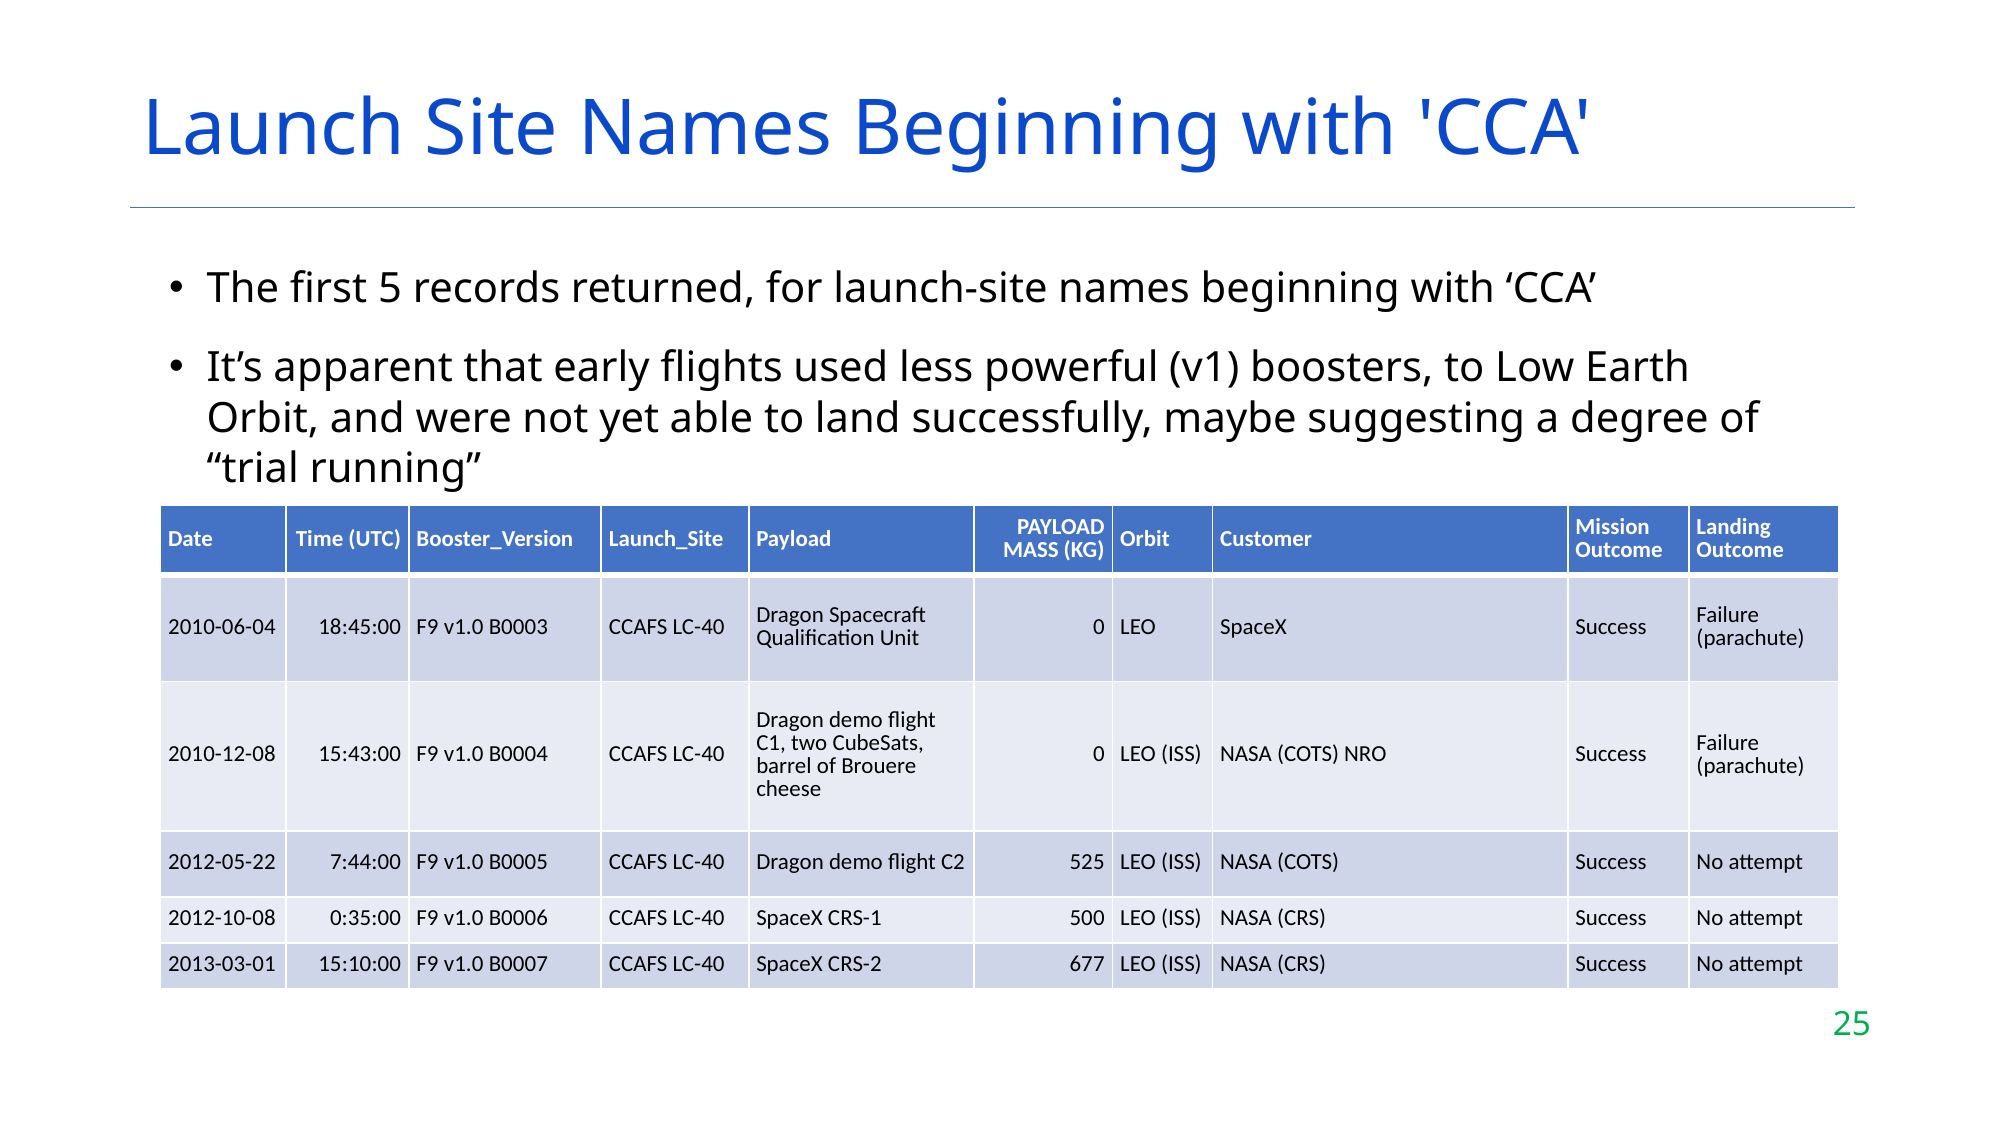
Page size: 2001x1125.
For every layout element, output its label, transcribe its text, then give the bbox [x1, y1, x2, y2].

table_cell 18:45:00 [287, 578, 408, 681]
table_cell LEO (ISS) [1113, 944, 1212, 988]
table_cell SpaceX CRS-2 [750, 944, 973, 988]
table_cell 2013-03-01 [161, 944, 285, 988]
table_cell 677 [975, 944, 1112, 988]
table_header Landing Outcome [1690, 506, 1838, 572]
table_cell 2012-10-08 [161, 898, 285, 942]
title Launch Site Names Beginning with 'CCA' [127, 84, 1853, 175]
table_cell Success [1569, 832, 1688, 896]
table_cell 2010-12-08 [161, 682, 285, 830]
table_cell 7:44:00 [287, 832, 408, 896]
table_cell CCAFS LC-40 [602, 682, 748, 830]
table_cell Failure (parachute) [1690, 578, 1838, 681]
table_cell F9 v1.0 B0003 [410, 578, 600, 681]
table_header Date [161, 506, 285, 572]
table_cell F9 v1.0 B0007 [410, 944, 600, 988]
table_cell NASA (CRS) [1213, 898, 1567, 942]
table_cell F9 v1.0 B0005 [410, 832, 600, 896]
table_cell LEO (ISS) [1113, 832, 1212, 896]
table_cell F9 v1.0 B0004 [410, 682, 600, 830]
table_cell No attempt [1690, 944, 1838, 988]
table_cell SpaceX [1213, 578, 1567, 681]
table_cell Success [1569, 944, 1688, 988]
table_cell 525 [975, 832, 1112, 896]
table_cell 0 [975, 578, 1112, 681]
table_header PAYLOAD MASS (KG) [975, 506, 1112, 572]
table_cell LEO (ISS) [1113, 898, 1212, 942]
table_cell 15:10:00 [287, 944, 408, 988]
table_header Launch_Site [602, 506, 748, 572]
table_cell NASA (COTS) [1213, 832, 1567, 896]
table_header Customer [1213, 506, 1567, 572]
table_header Time (UTC) [287, 506, 408, 572]
table_cell No attempt [1690, 832, 1838, 896]
table_cell 2010-06-04 [161, 578, 285, 681]
table_cell Dragon demo flight C1, two CubeSats, barrel of Brouere cheese [750, 682, 973, 830]
table_cell 2012-05-22 [161, 832, 285, 896]
table_cell LEO [1113, 578, 1212, 681]
table_cell CCAFS LC-40 [602, 832, 748, 896]
table_cell Success [1569, 578, 1688, 681]
table_header Booster_Version [410, 506, 600, 572]
table_cell 0 [975, 682, 1112, 830]
table_cell SpaceX CRS-1 [750, 898, 973, 942]
table_cell CCAFS LC-40 [602, 578, 748, 681]
table_cell 15:43:00 [287, 682, 408, 830]
table_cell Dragon demo flight C2 [750, 832, 973, 896]
table_cell Success [1569, 898, 1688, 942]
table_header Payload [750, 506, 973, 572]
table_cell LEO (ISS) [1113, 682, 1212, 830]
table_cell CCAFS LC-40 [602, 944, 748, 988]
list The first 5 records returned, for launch-site names beginning with ‘CCA’ It’s apparent that early flights used less powerful (v1) boosters, to Low Earth Orbit, and were not yet able to land successfully, maybe suggesting a degree of “trial running” [154, 275, 1786, 476]
table_header Mission Outcome [1569, 506, 1688, 572]
table_header Orbit [1113, 506, 1212, 572]
table_cell Dragon Spacecraft Qualification Unit [750, 578, 973, 681]
table_cell CCAFS LC-40 [602, 898, 748, 942]
table_cell 500 [975, 898, 1112, 942]
table_cell Failure (parachute) [1690, 682, 1838, 830]
table_cell No attempt [1690, 898, 1838, 942]
table_cell Success [1569, 682, 1688, 830]
table_cell 0:35:00 [287, 898, 408, 942]
table_cell F9 v1.0 B0006 [410, 898, 600, 942]
table_cell NASA (COTS) NRO [1213, 682, 1567, 830]
table_cell NASA (CRS) [1213, 944, 1567, 988]
